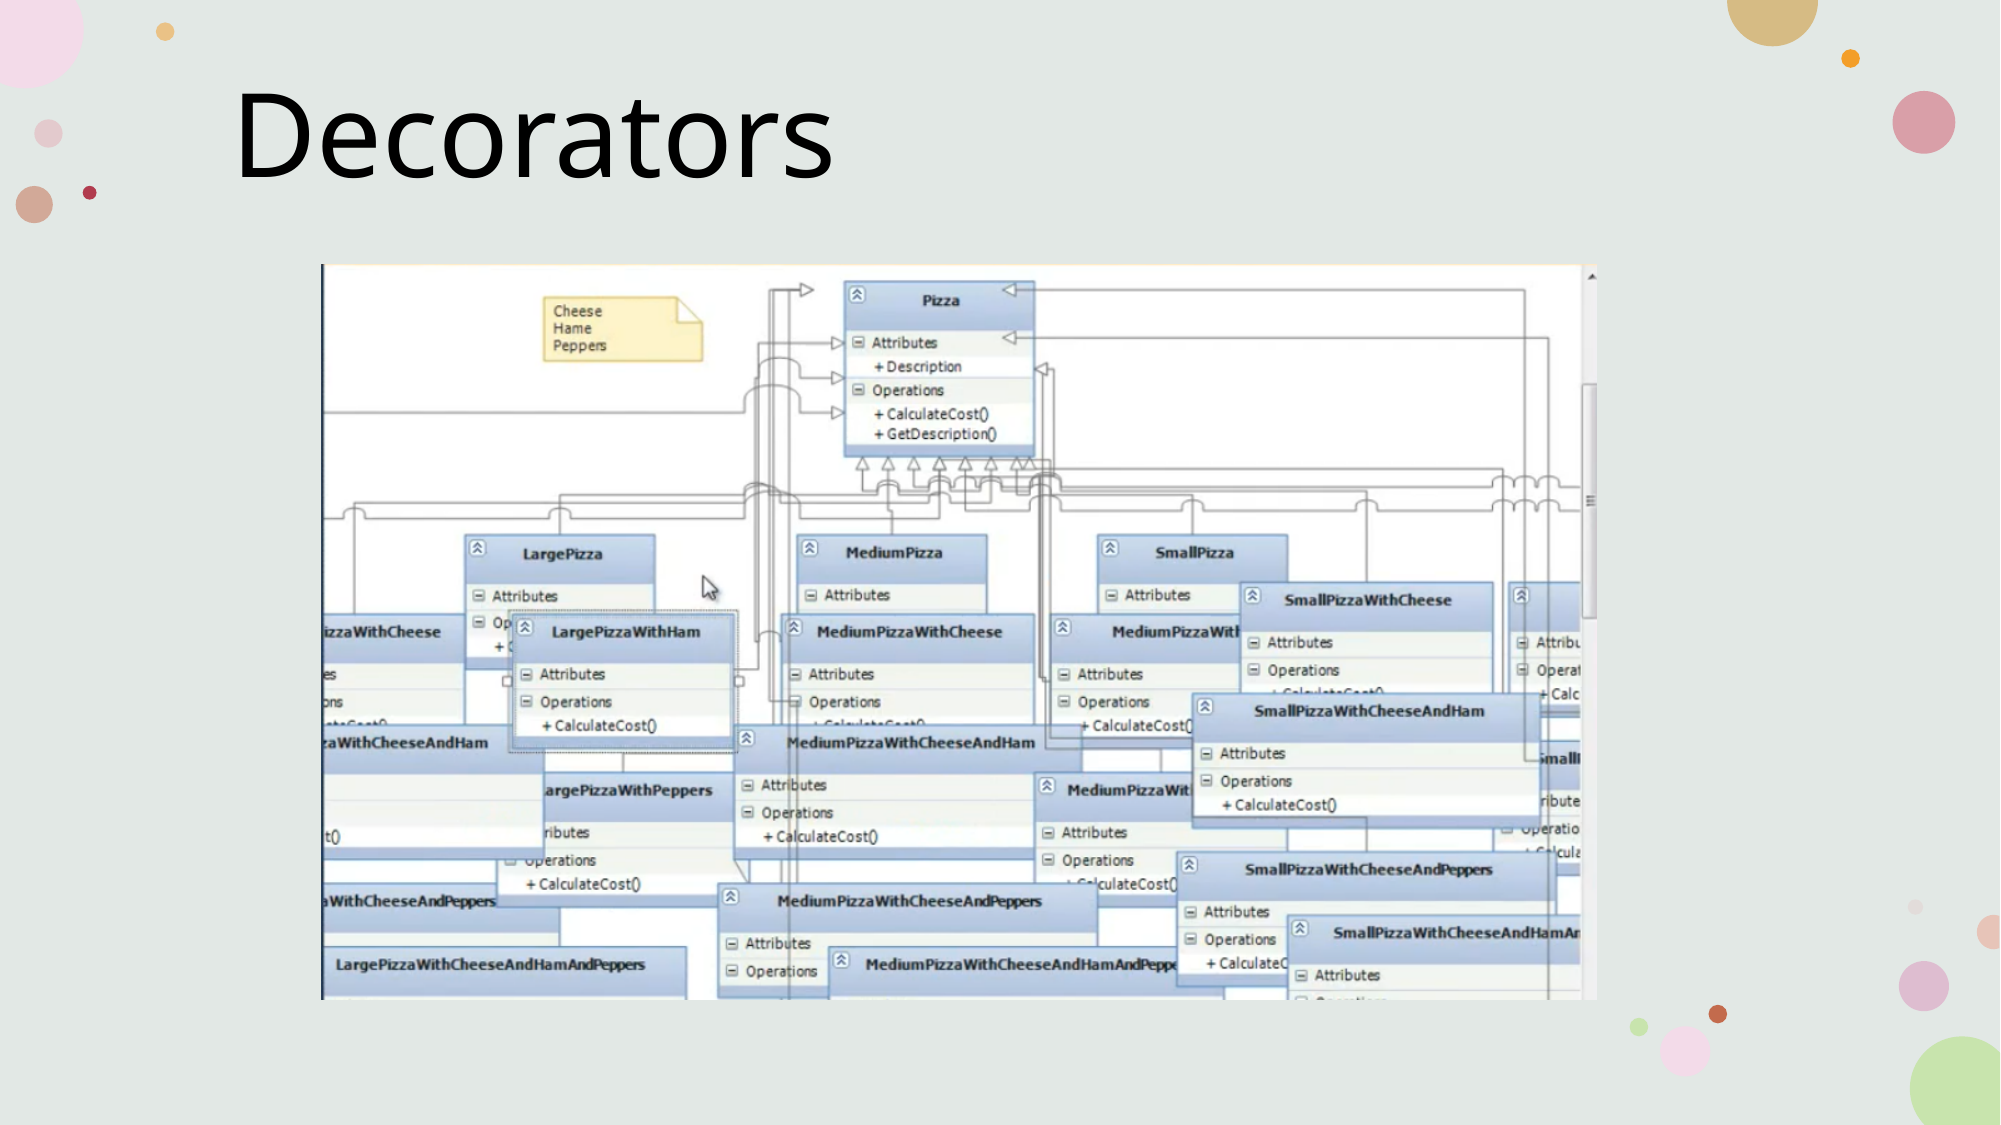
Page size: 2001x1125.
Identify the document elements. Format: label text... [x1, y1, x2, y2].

picture [321, 264, 1597, 1000]
title Decorators [231, 76, 1586, 204]
